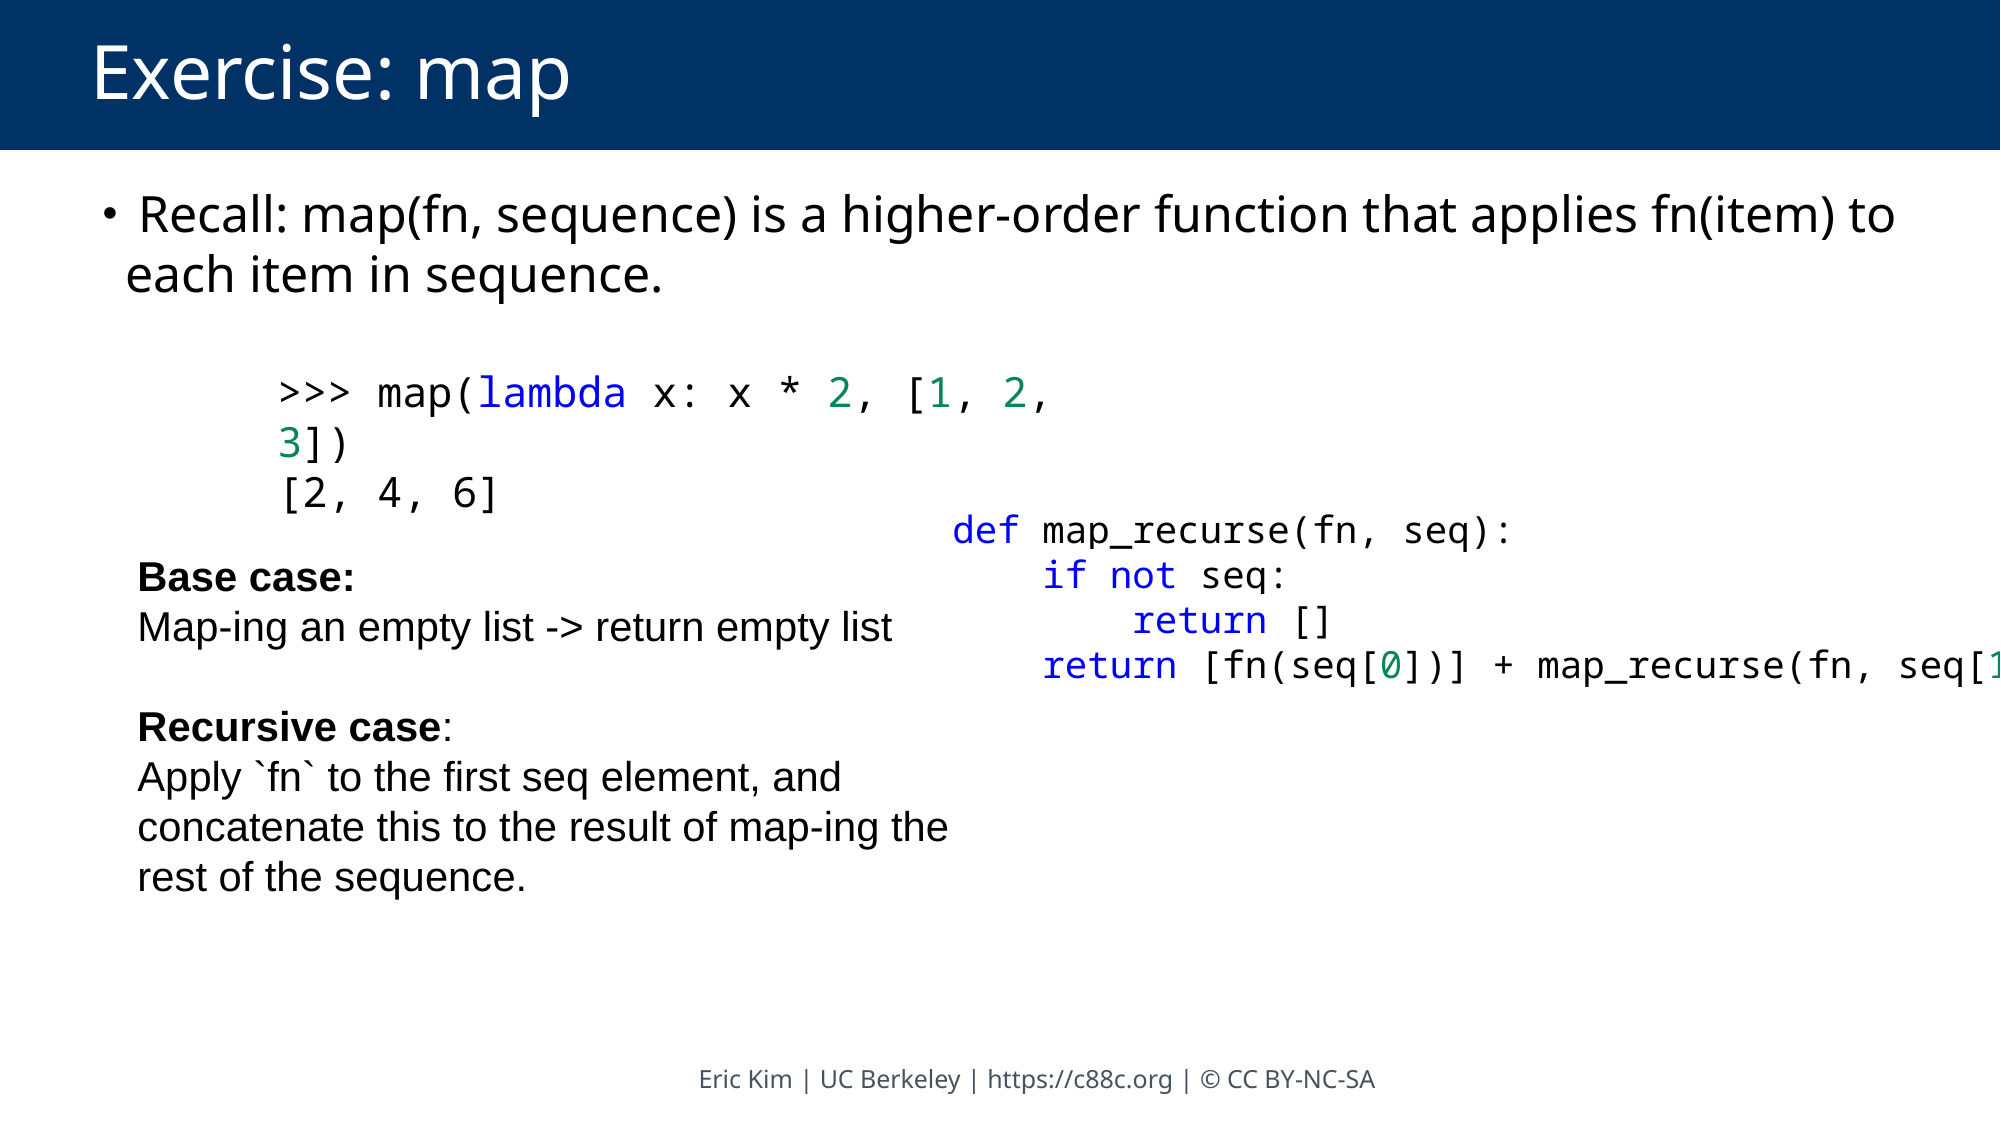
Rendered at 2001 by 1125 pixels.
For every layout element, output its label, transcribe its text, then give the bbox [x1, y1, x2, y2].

title Exercise: map [0, 0, 2000, 152]
list Recall: map(fn, sequence) is a higher-order function that applies fn(item) to each item in sequence. [87, 174, 1928, 358]
text_box >>> map(lambda x: x * 2, [1, 2, 3]) [2, 4, 6] [262, 357, 1117, 523]
footer Eric Kim | UC Berkeley | https://c88c.org | © CC BY-NC-SA [662, 1055, 1413, 1106]
text_box Base case: Map-ing an empty list -> return empty list Recursive case: Apply `fn` to the first seq element, and concatenate this to the result of map-ing the rest of the sequence. [122, 542, 967, 908]
text_box def map_recurse(fn, seq): if not seq: return [] return [fn(seq[0])] + map_recurse(fn, seq[1:]) [937, 499, 2000, 694]
